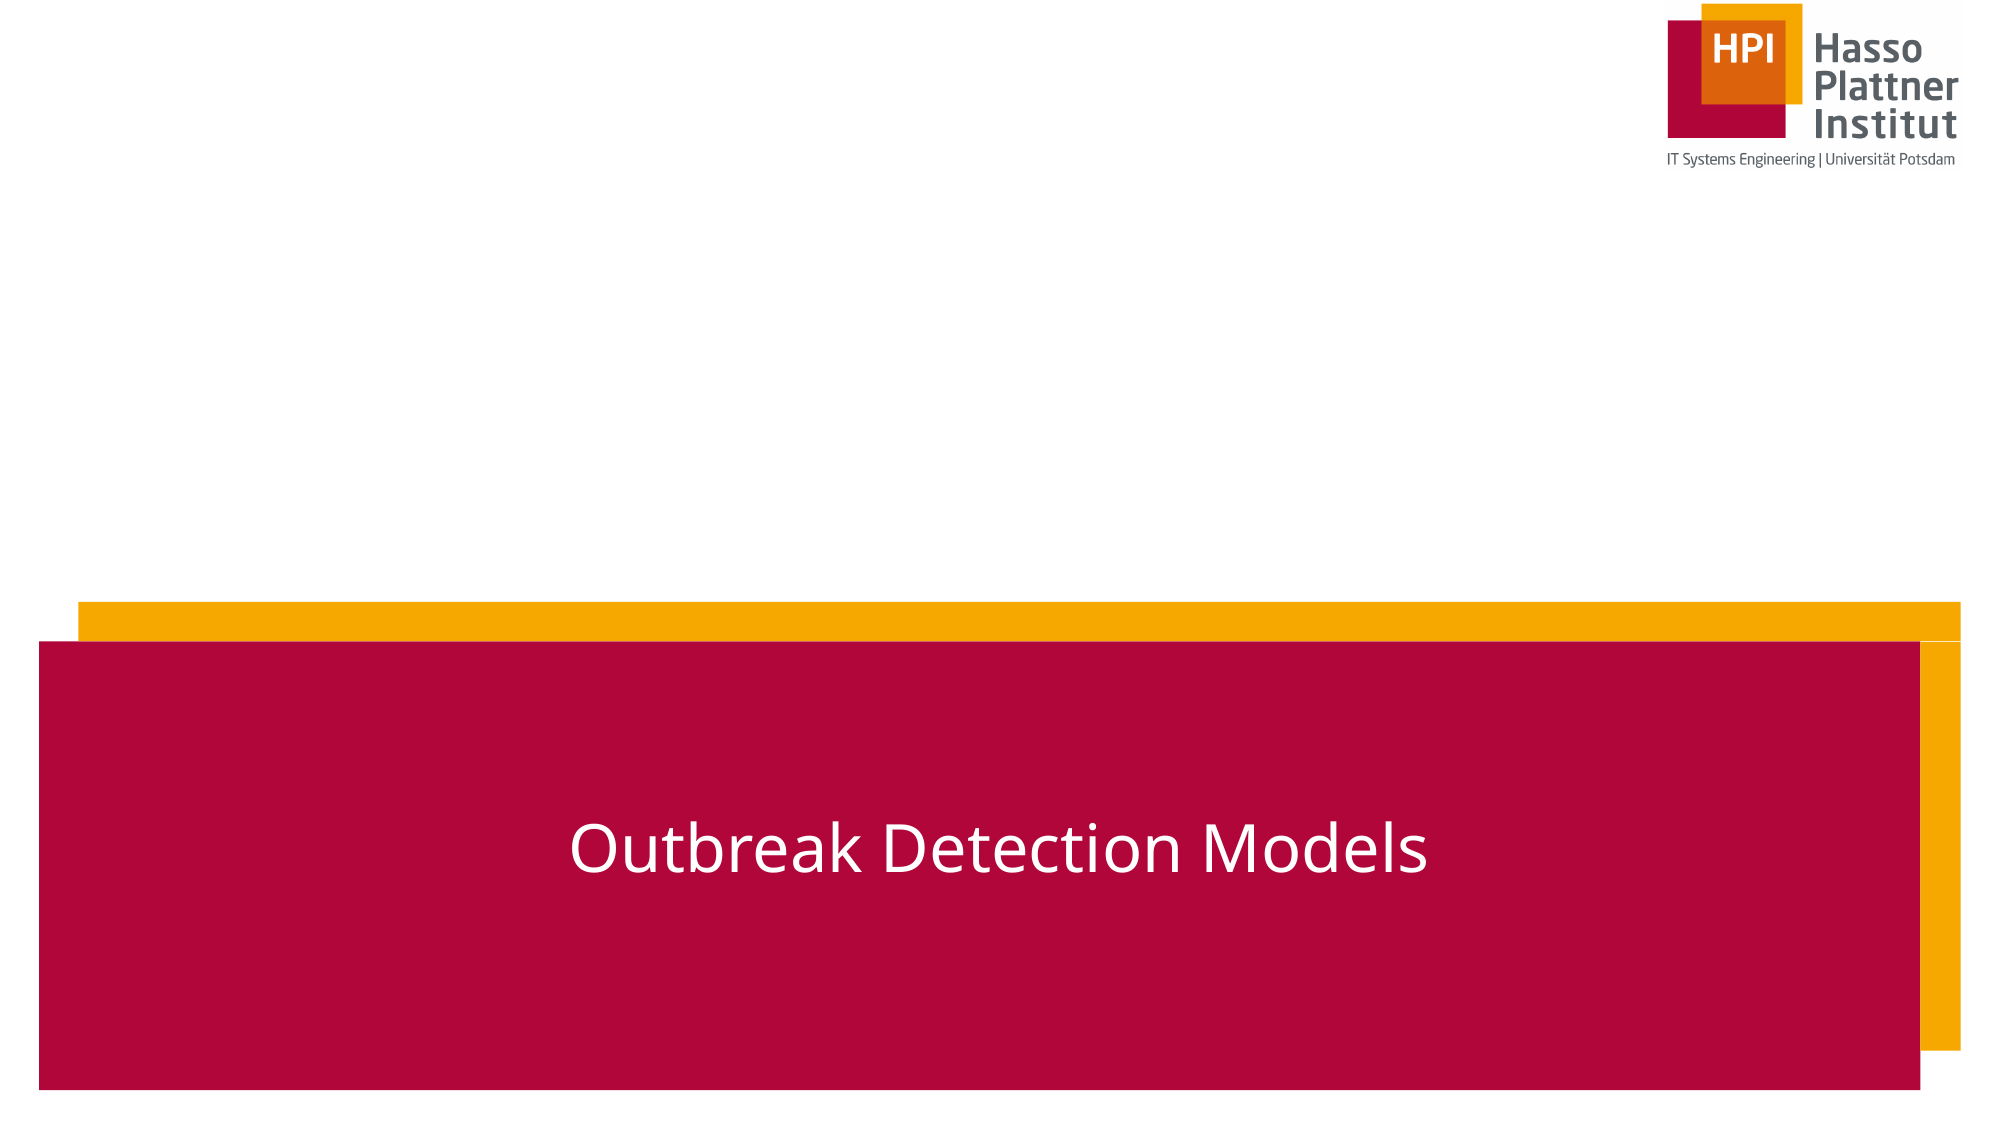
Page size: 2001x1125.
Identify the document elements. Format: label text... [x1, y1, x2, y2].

title Outbreak Detection Models [78, 763, 1921, 929]
picture [1664, 0, 1965, 170]
